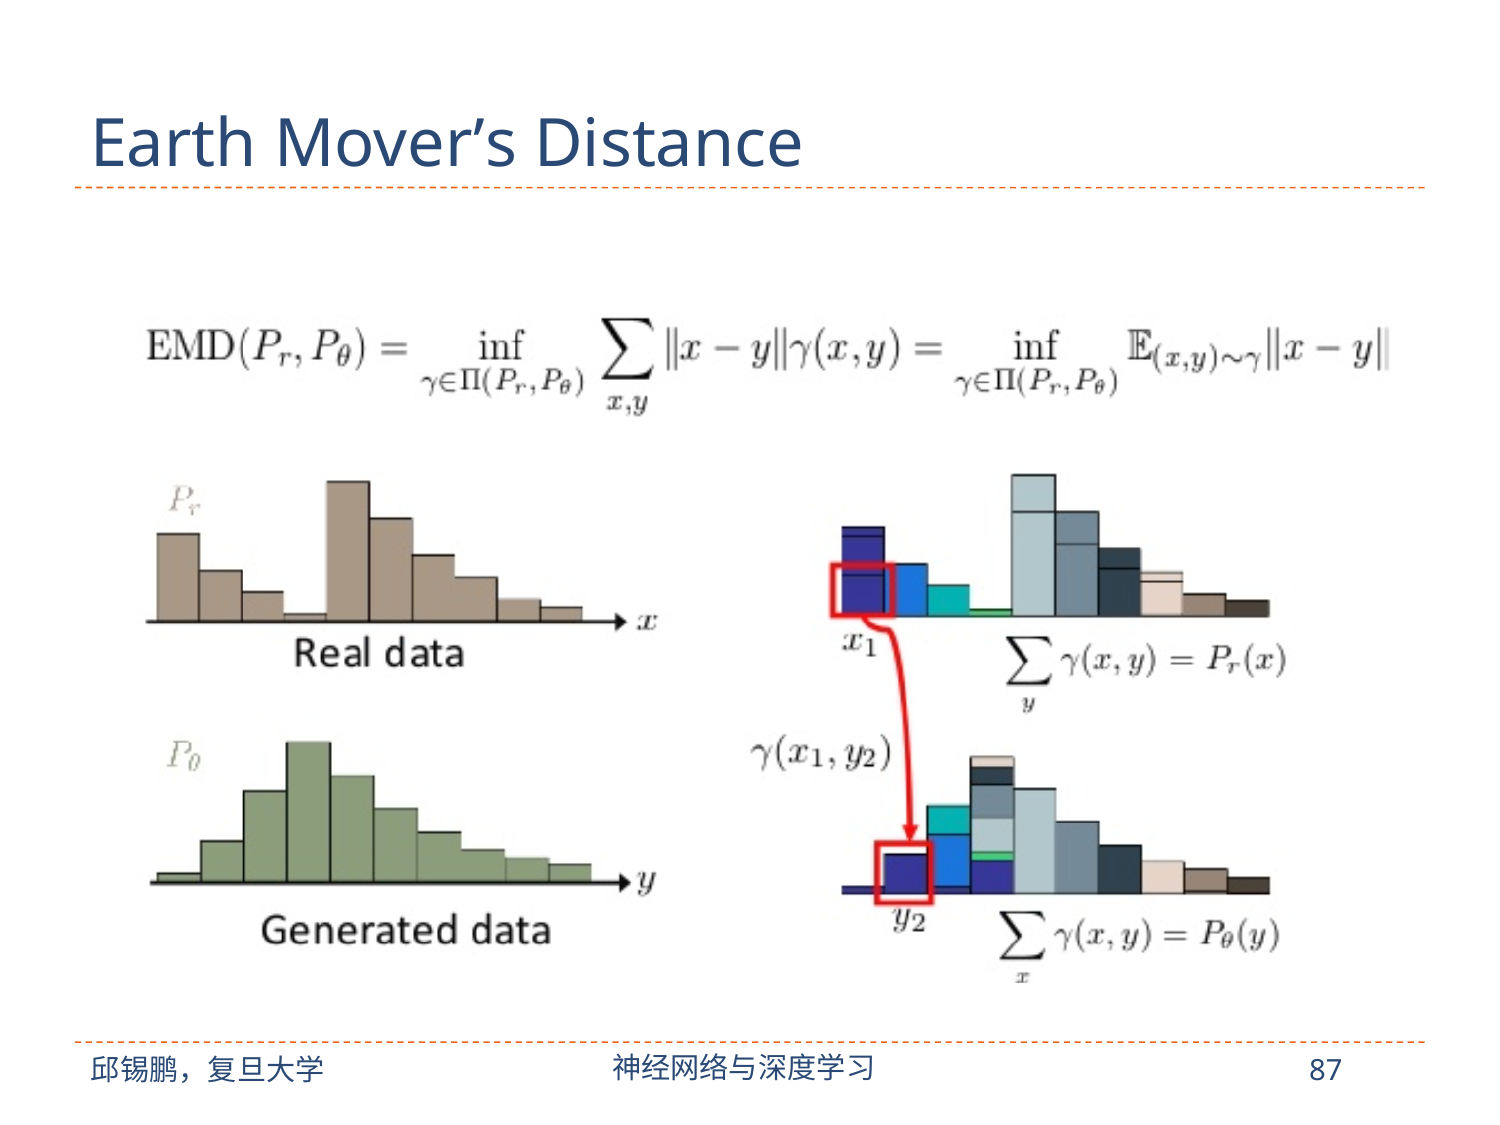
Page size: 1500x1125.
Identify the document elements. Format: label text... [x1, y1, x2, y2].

title Earth Mover’s Distance [75, 24, 1425, 188]
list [87, 262, 1413, 983]
